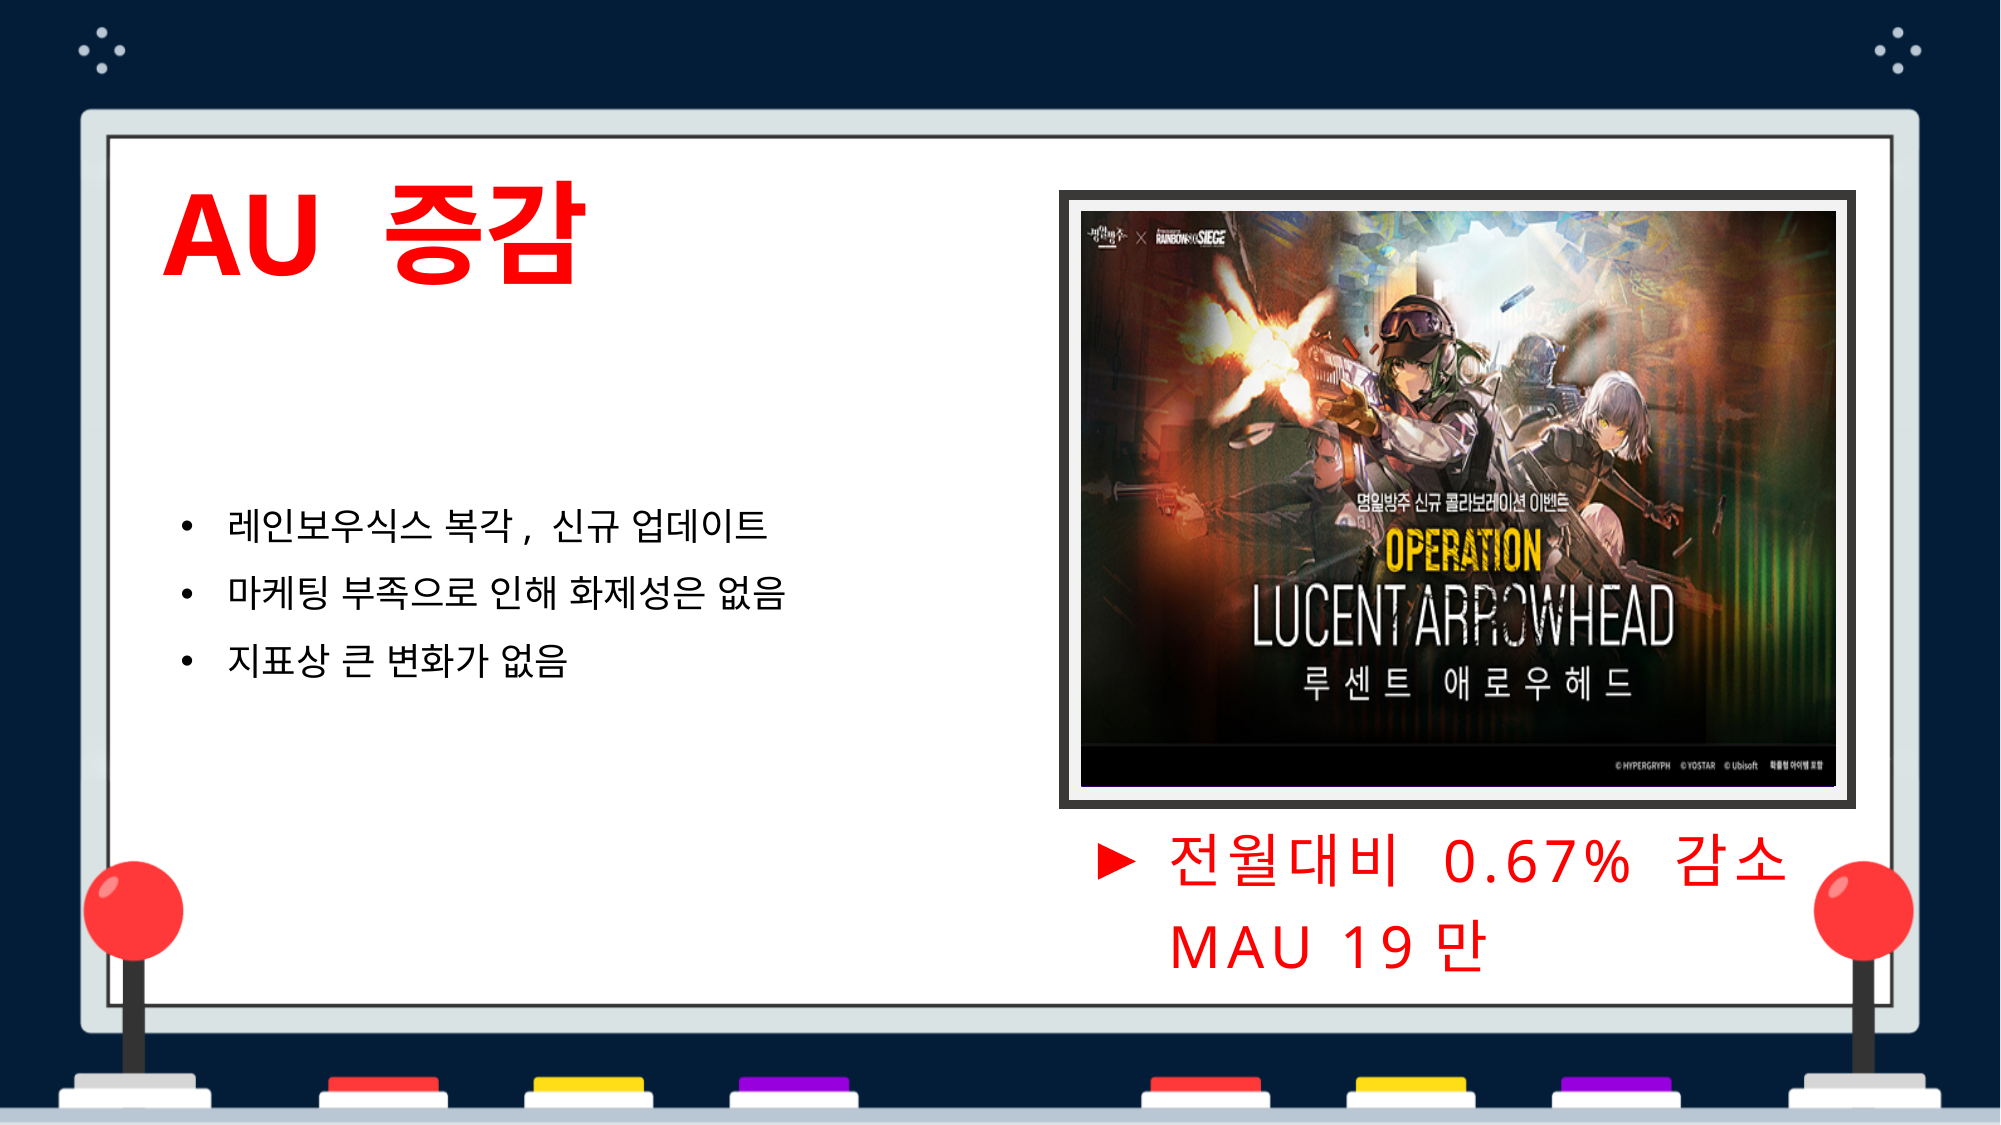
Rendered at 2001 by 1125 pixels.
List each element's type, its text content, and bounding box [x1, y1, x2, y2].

text_box [1096, 841, 1139, 882]
picture [0, 0, 2001, 1125]
text_box AU 증감 [148, 155, 936, 306]
text_box [1063, 194, 1853, 805]
text_box 레인보우식스 복각, 신규 업데이트 마케팅 부족으로 인해 화제성은 없음 지표상 큰 변화가 없음 [165, 473, 1000, 691]
text_box MAU 19만 [1153, 902, 1808, 988]
text_box 전월대비 0.67% 감소 [1153, 816, 1835, 902]
